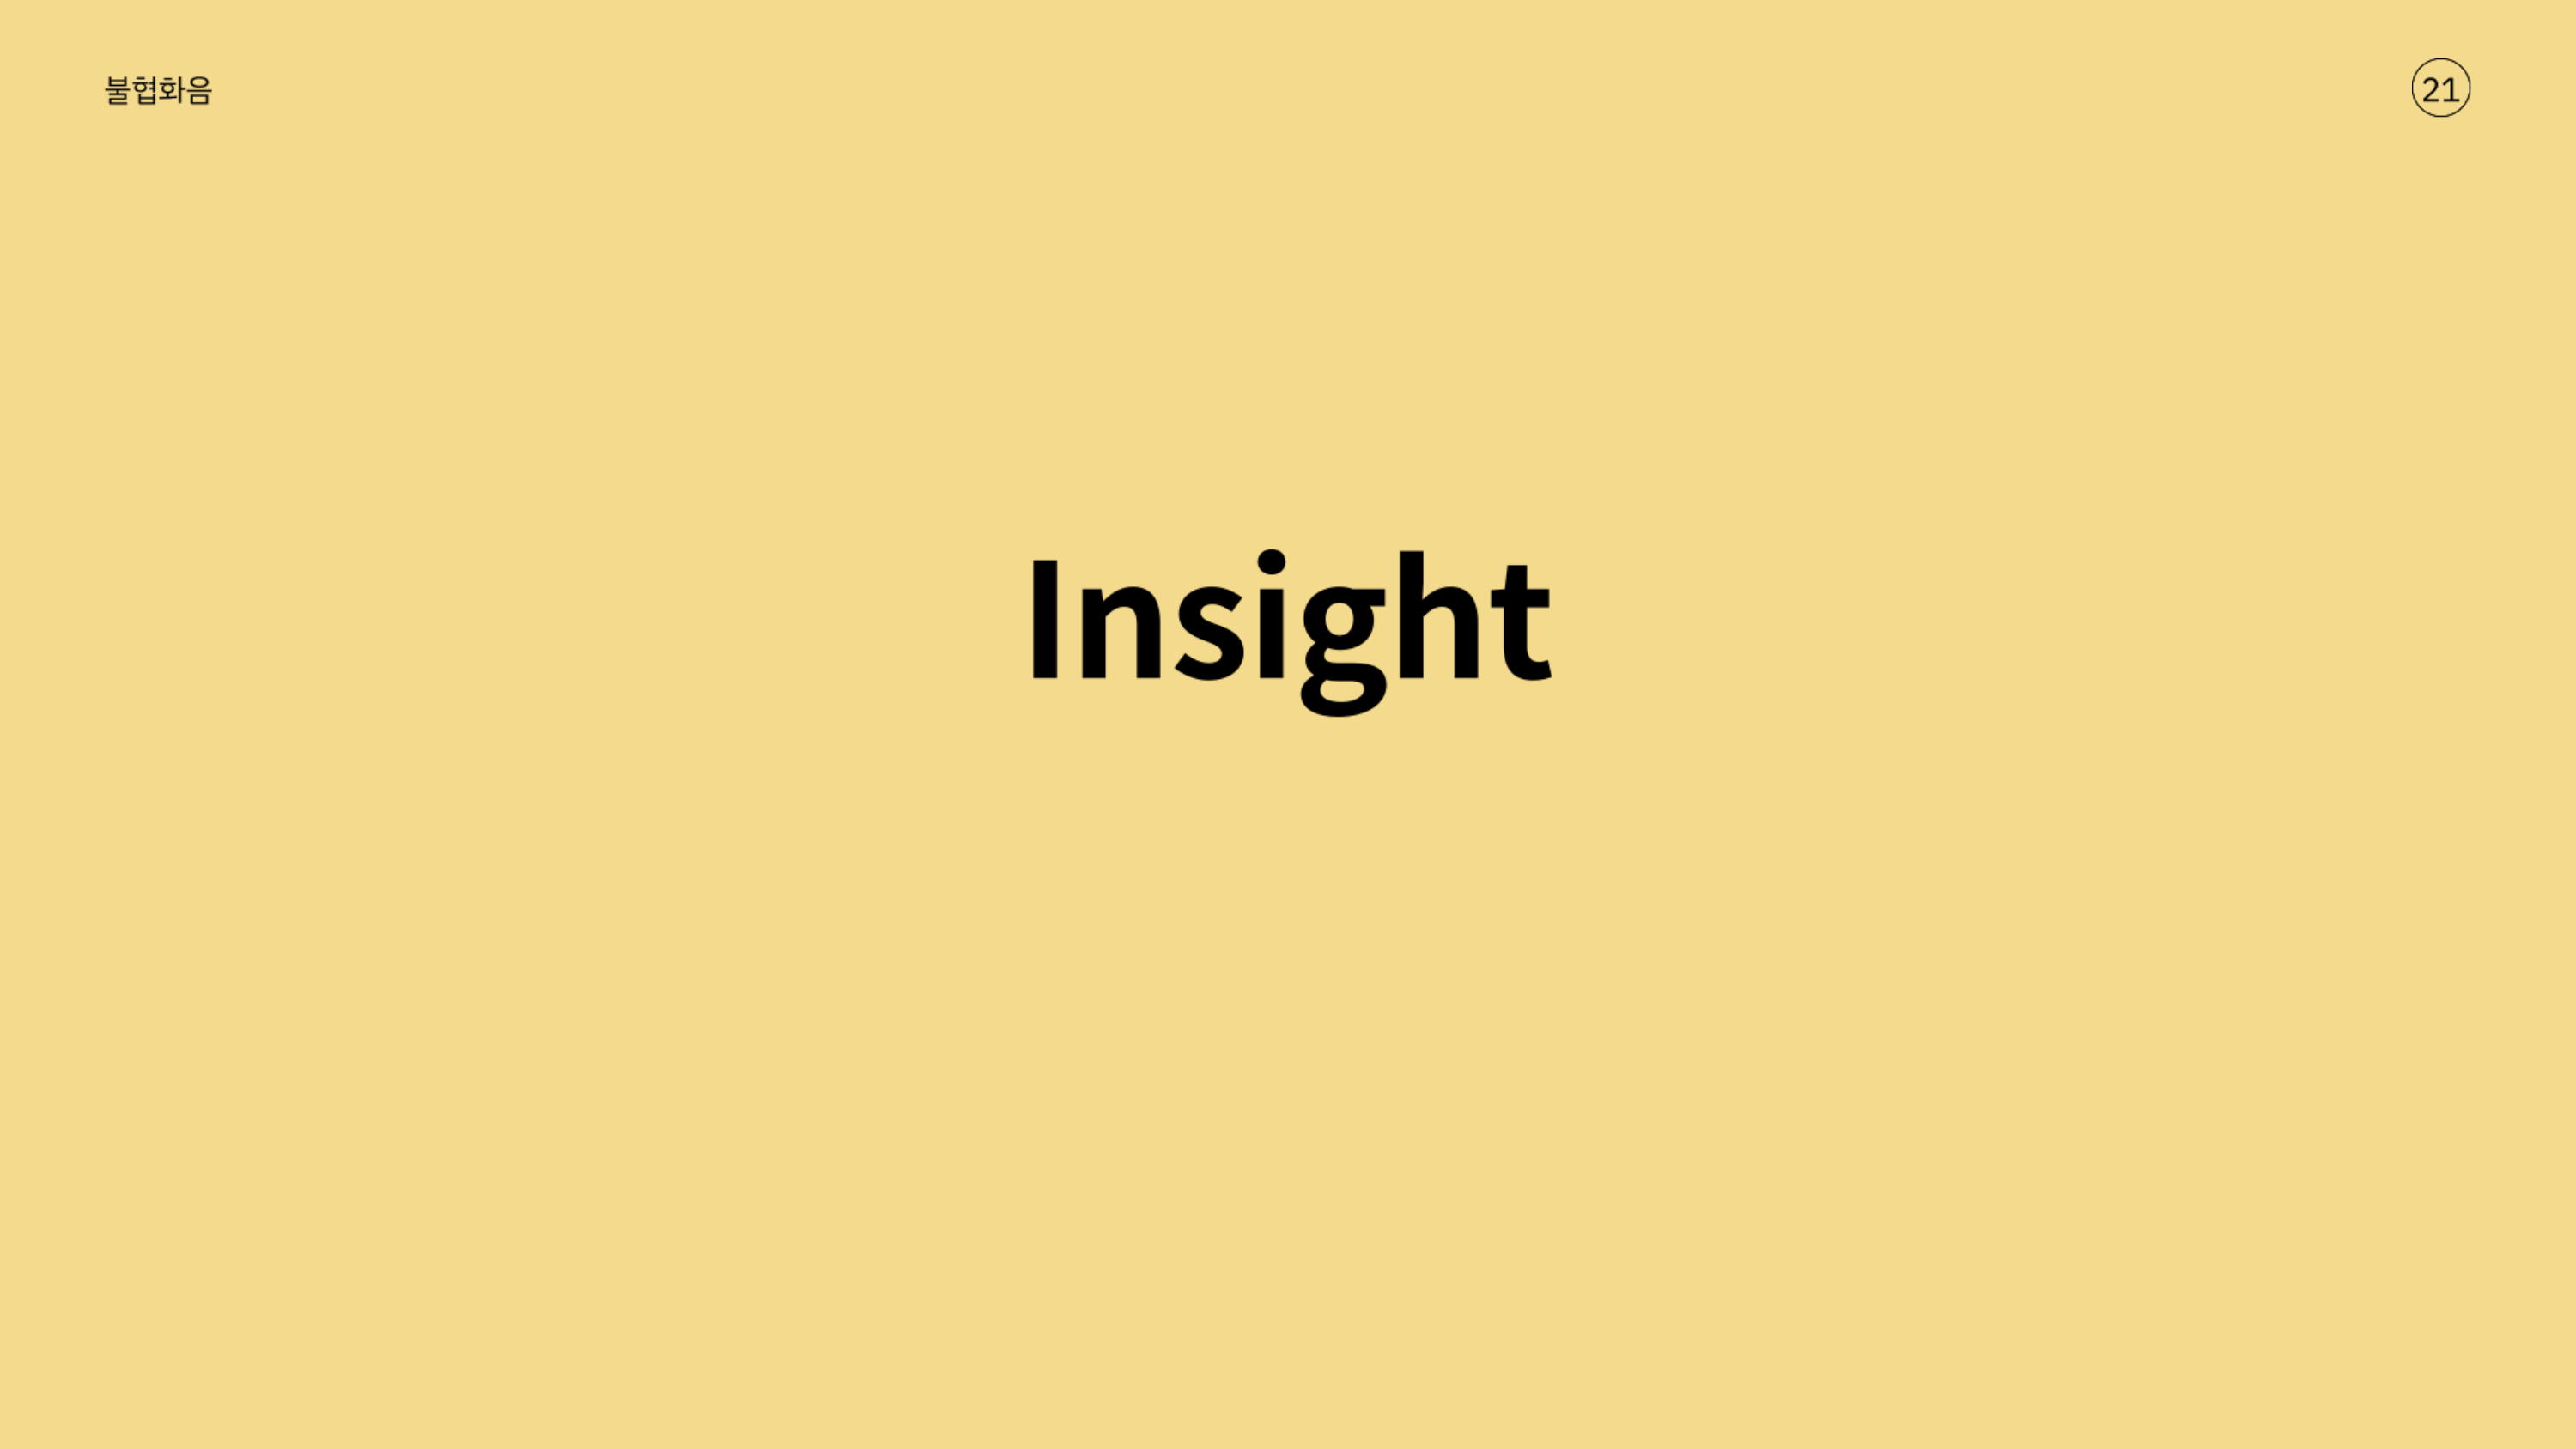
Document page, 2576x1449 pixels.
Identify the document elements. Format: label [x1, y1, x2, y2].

picture [94, 52, 243, 140]
picture [2398, 45, 2504, 144]
picture [958, 404, 1739, 909]
text_box [104, 58, 2472, 119]
